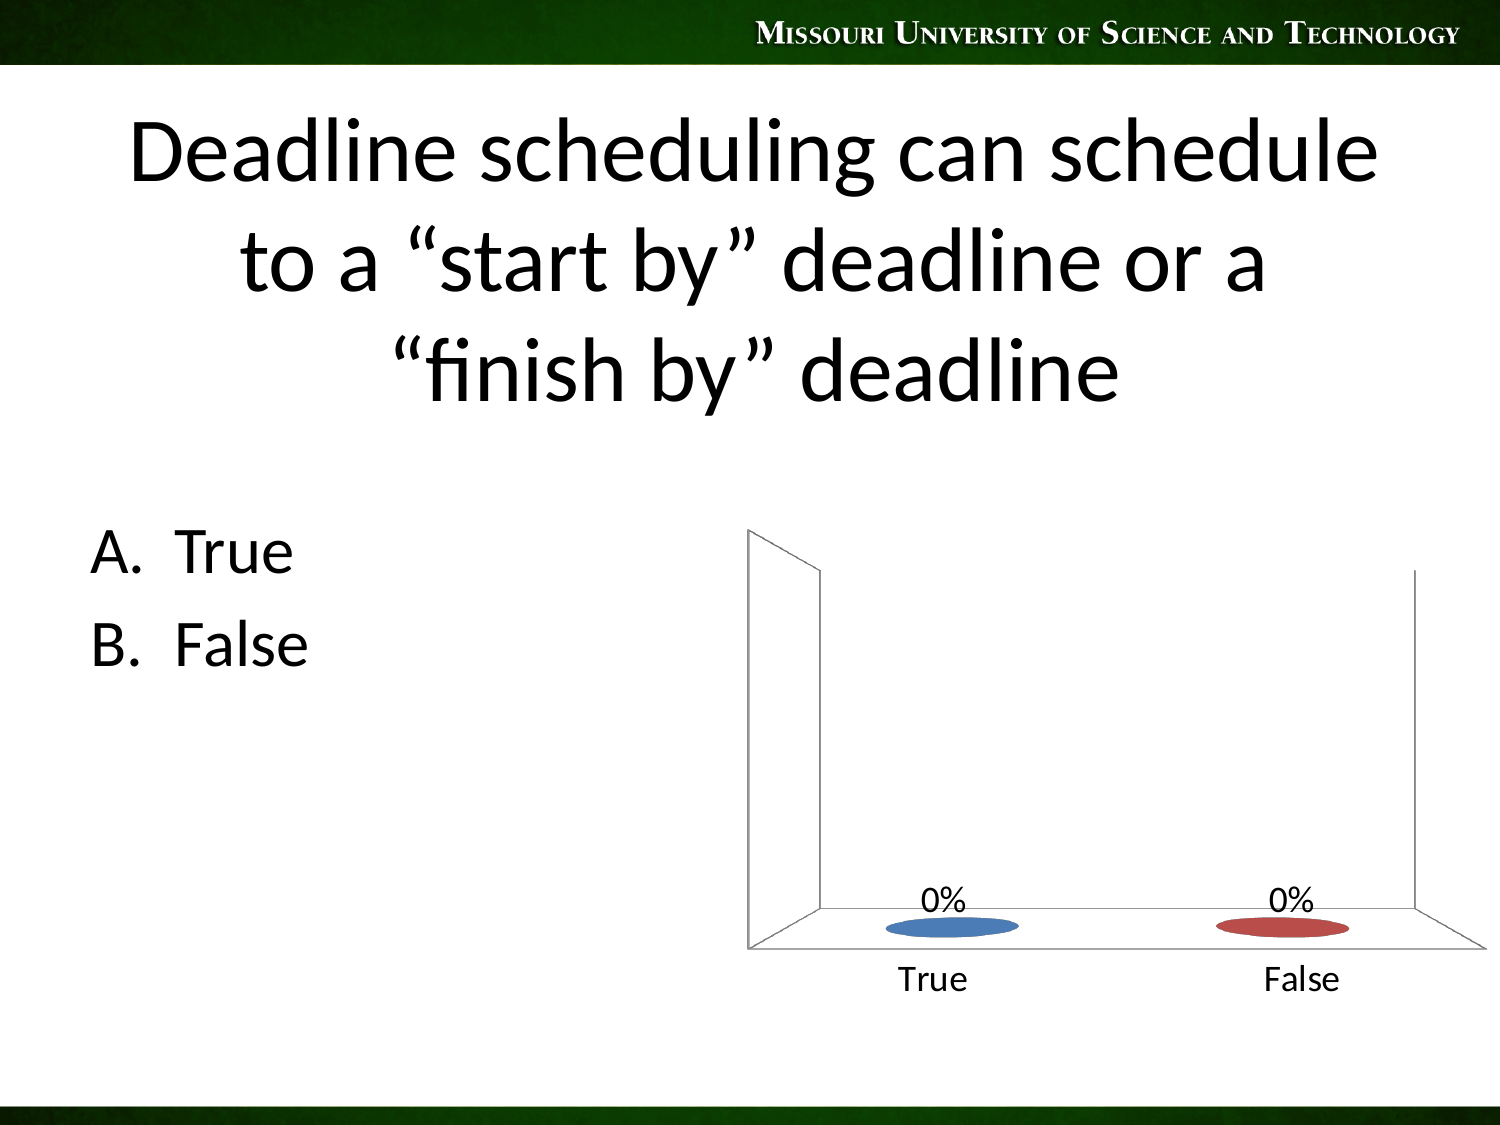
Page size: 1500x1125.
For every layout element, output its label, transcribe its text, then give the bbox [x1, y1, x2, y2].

picture [0, 0, 1500, 1125]
list True False [75, 499, 734, 1005]
title Deadline scheduling can schedule to a “start by” deadline or a “finish by” deadline [100, 67, 1410, 443]
chart [739, 485, 1490, 1107]
